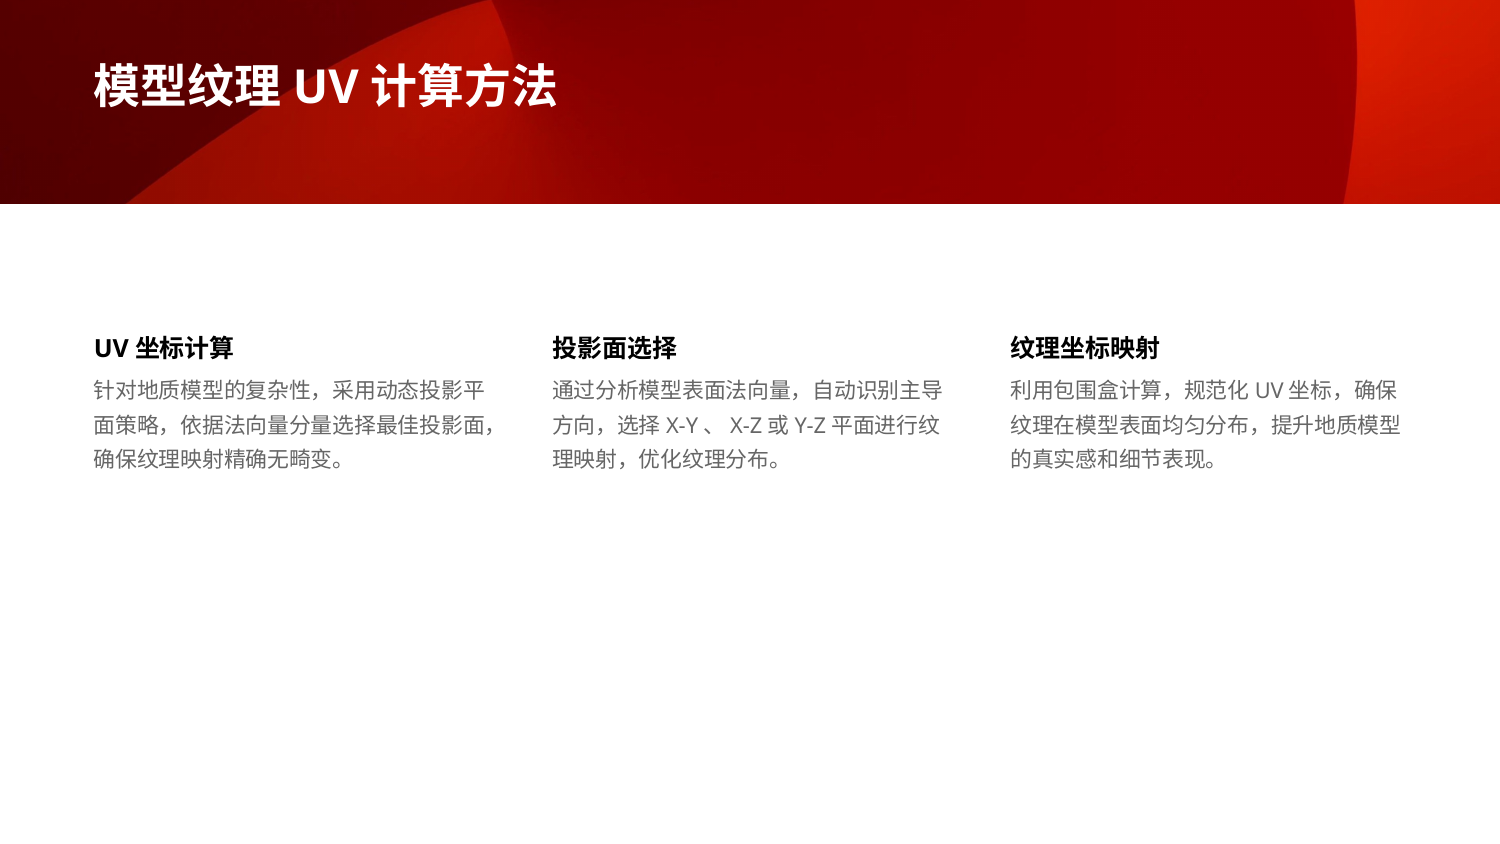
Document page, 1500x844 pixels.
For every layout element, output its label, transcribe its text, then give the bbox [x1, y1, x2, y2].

text_box 针对地质模型的复杂性，采用动态投影平面策略，依据法向量分量选择最佳投影面，确保纹理映射精确无畸变。 [93, 368, 490, 472]
text_box 利用包围盒计算，规范化UV坐标，确保纹理在模型表面均匀分布，提升地质模型的真实感和细节表现。 [1010, 368, 1407, 472]
text_box UV坐标计算 [93, 328, 490, 363]
text_box 纹理坐标映射 [1010, 328, 1407, 363]
text_box 通过分析模型表面法向量，自动识别主导方向，选择X-Y、X-Z或Y-Z平面进行纹理映射，优化纹理分布。 [552, 368, 948, 472]
picture [0, 0, 1500, 204]
text_box 投影面选择 [552, 328, 948, 363]
text_box [0, 204, 1500, 844]
